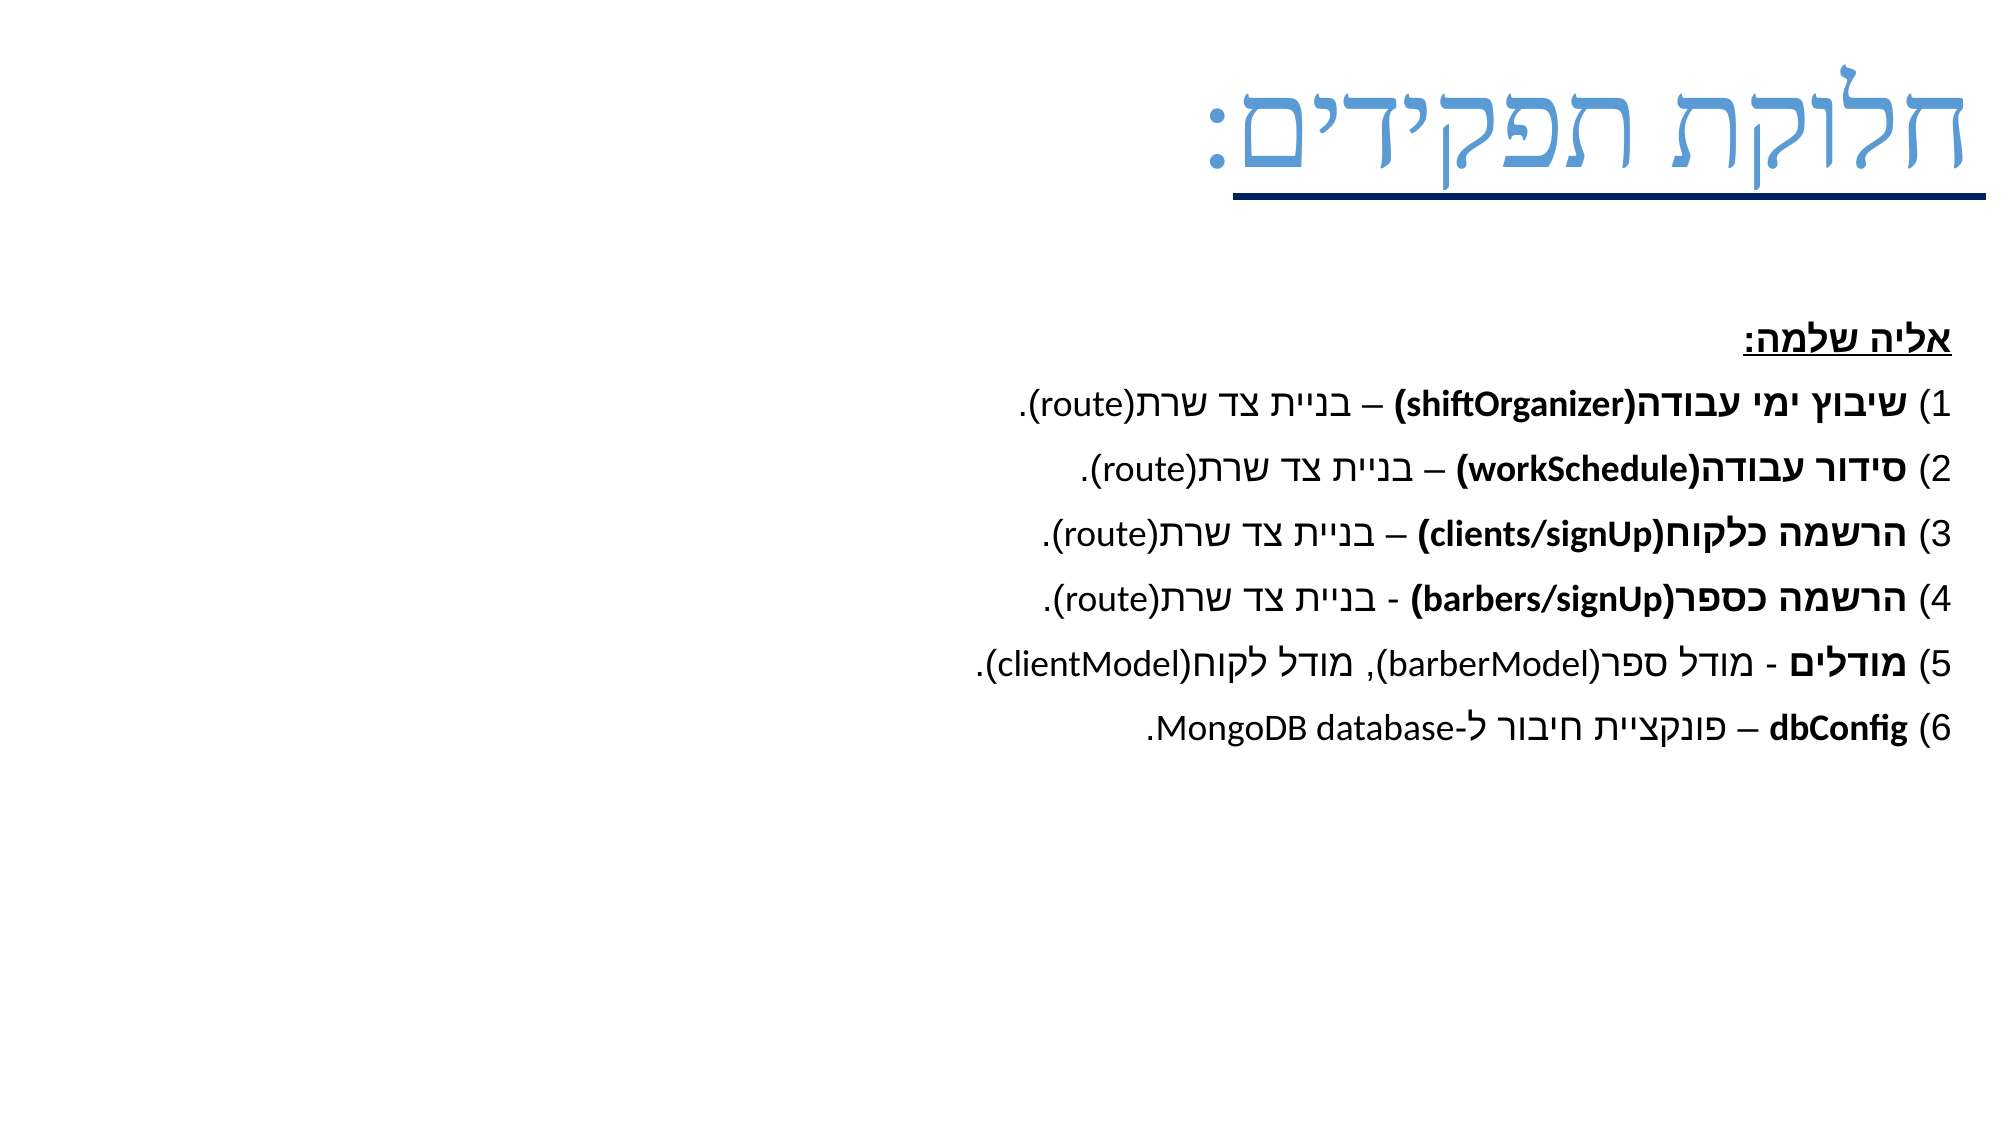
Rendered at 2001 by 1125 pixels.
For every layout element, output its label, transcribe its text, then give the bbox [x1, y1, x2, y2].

text_box [1230, 190, 1989, 203]
text_box אליה שלמה: 1) שיבוץ ימי עבודה(shiftOrganizer) – בניית צד שרת(route). 2) סידור עבודה(workSchedule) – בניית צד שרת(route). 3) הרשמה כלקוח(clients/signUp) – בניית צד שרת(route). 4) הרשמה כספר(barbers/signUp) - בניית צד שרת(route). 5) מודלים - מודל ספר(barberModel), מודל לקוח(clientModel). 6) dbConfig – פונקציית חיבור ל-MongoDB database. [429, 304, 1967, 756]
text_box חלוקת תפקידים: [987, 35, 1988, 200]
